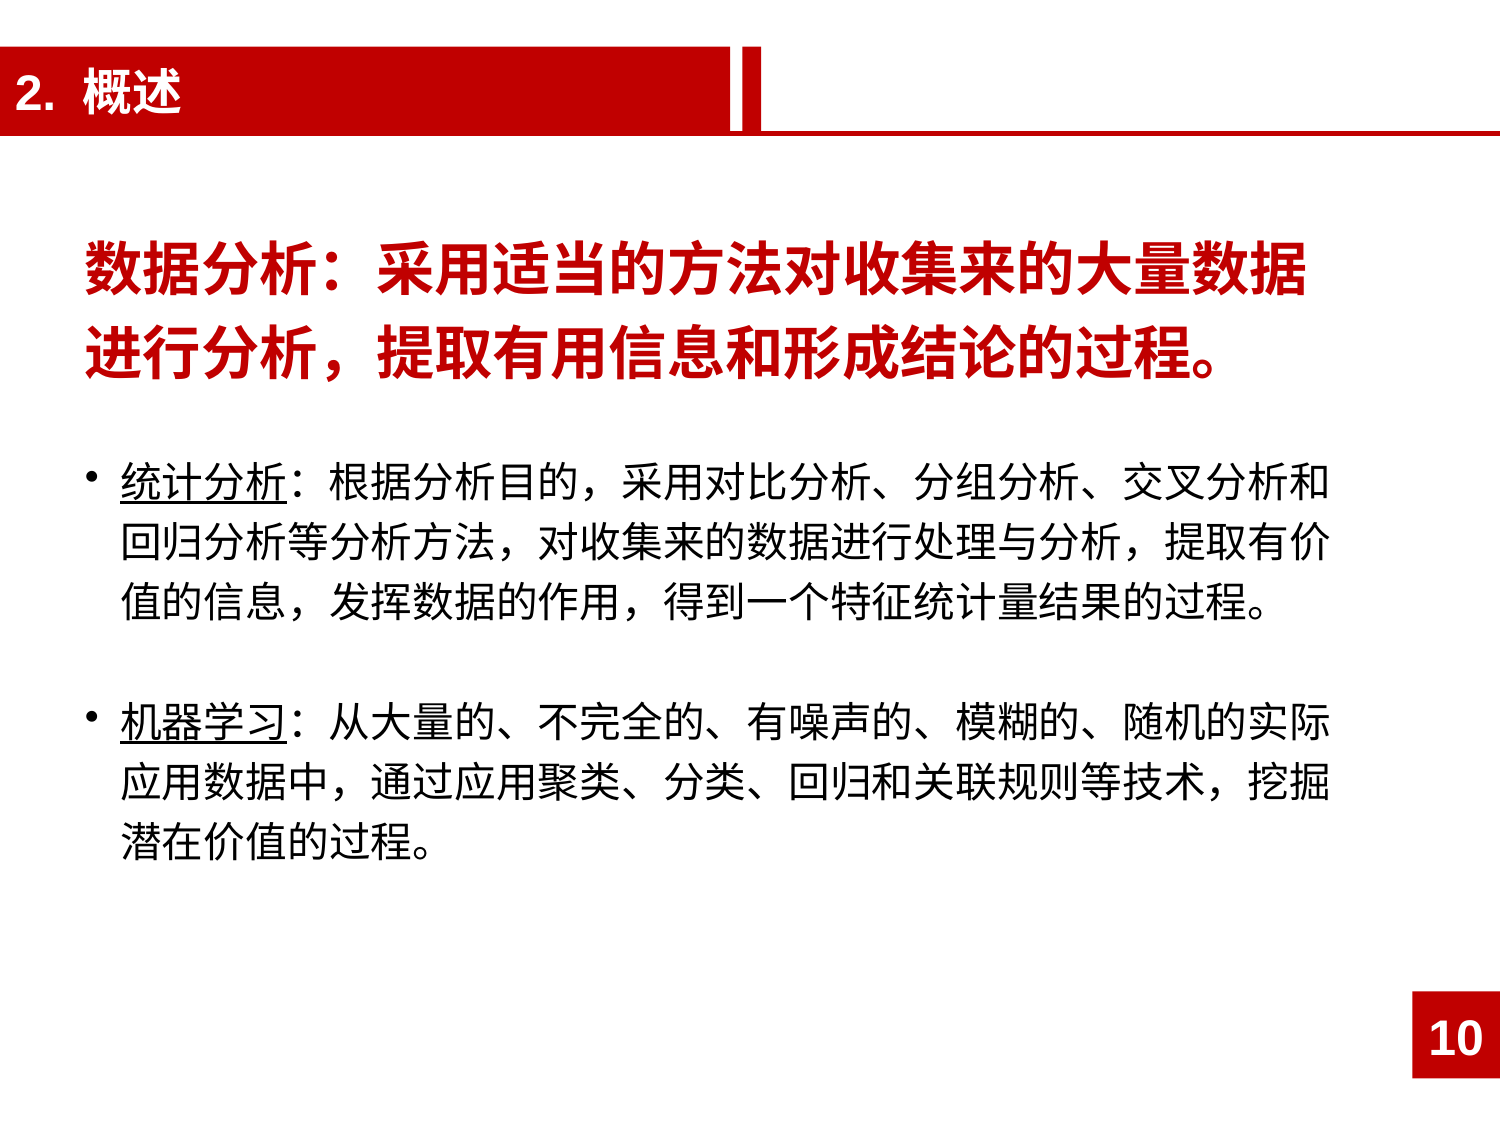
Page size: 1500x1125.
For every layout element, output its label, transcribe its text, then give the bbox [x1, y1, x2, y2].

text_box [742, 46, 762, 130]
text_box 2. 概述 [0, 46, 731, 132]
text_box 数据分析：采用适当的方法对收集来的大量数据进行分析，提取有用信息和形成结论的过程。 统计分析：根据分析目的，采用对比分析、分组分析、交叉分析和回归分析等分析方法，对收集来的数据进行处理与分析，提取有价值的信息，发挥数据的作用，得到一个特征统计量结果的过程。 机器学习：从大量的、不完全的、有噪声的、模糊的、随机的实际应用数据中，通过应用聚类、分类、回归和关联规则等技术，挖掘潜在价值的过程。 [70, 210, 1375, 874]
text_box 10 [1412, 991, 1500, 1079]
